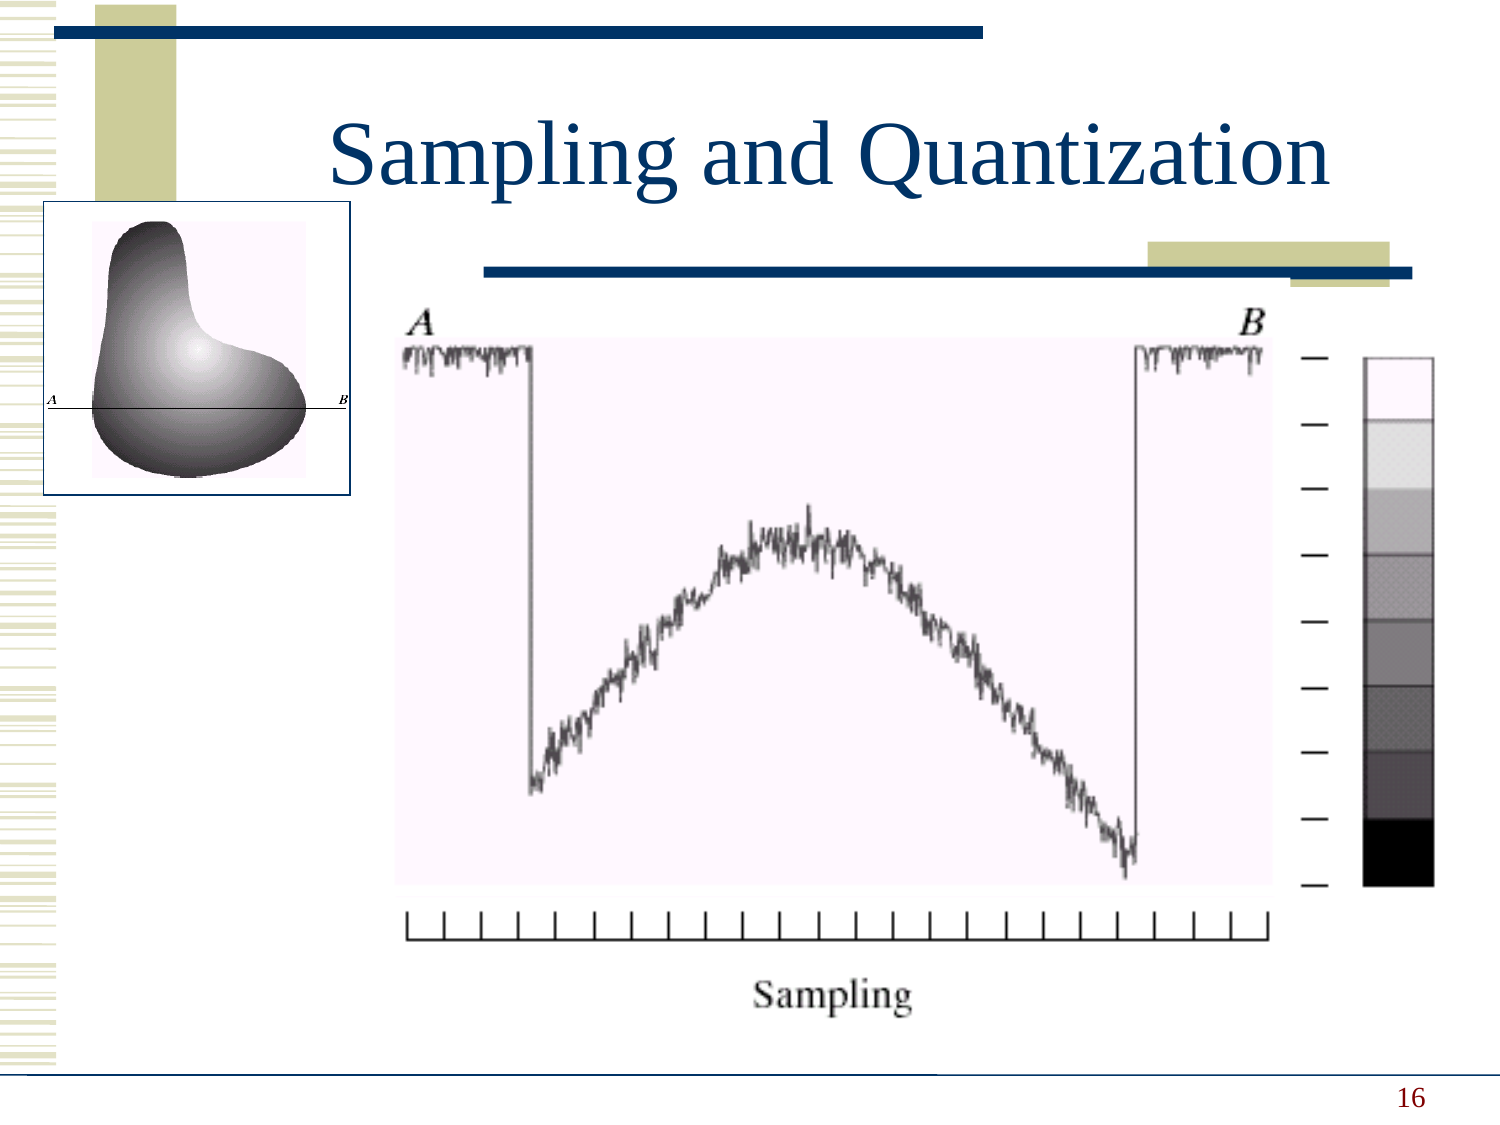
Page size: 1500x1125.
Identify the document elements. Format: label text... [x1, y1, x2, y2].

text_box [358, 277, 1446, 1041]
picture [382, 298, 1293, 897]
text_box 16 [1080, 1048, 1441, 1121]
picture [43, 201, 350, 495]
title Sampling and Quantization [224, 62, 1436, 251]
